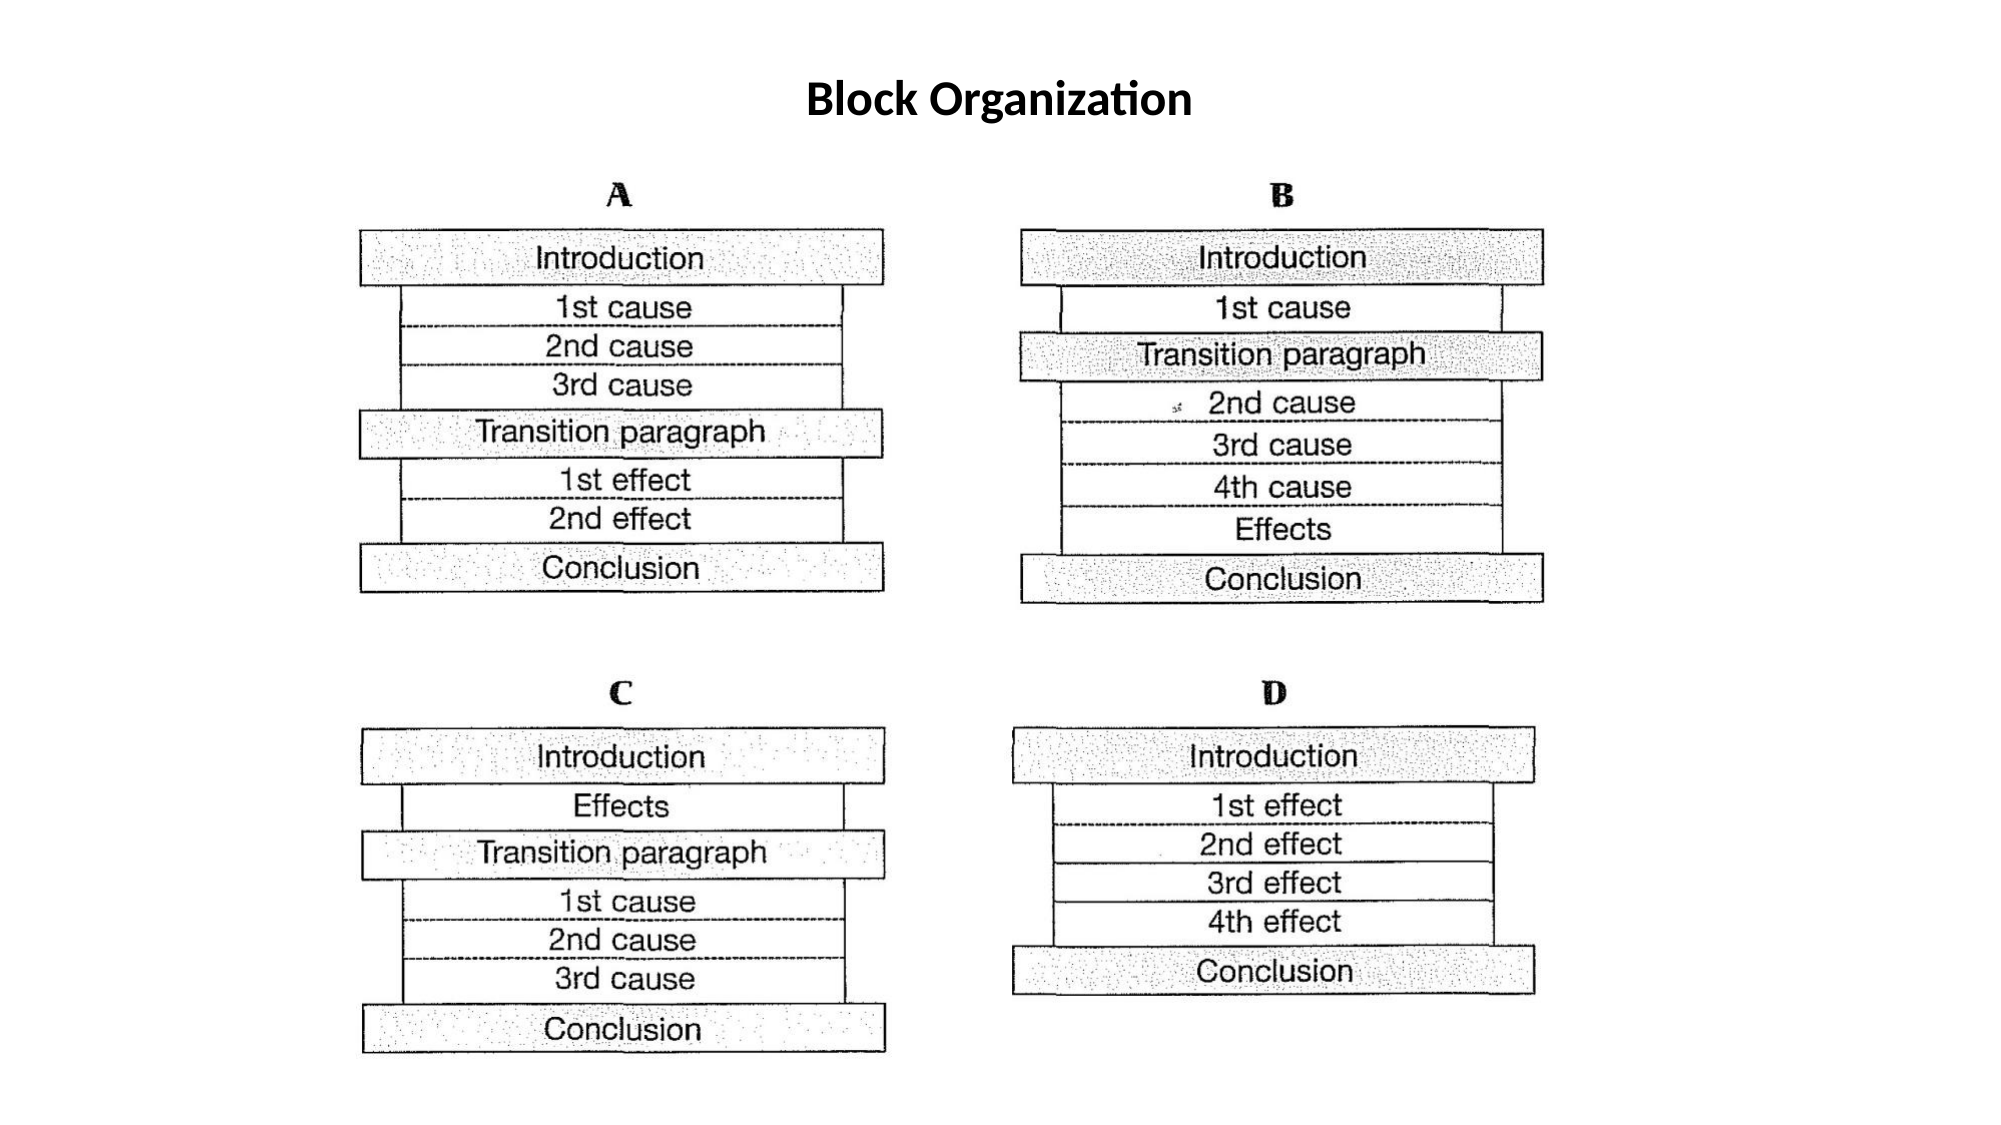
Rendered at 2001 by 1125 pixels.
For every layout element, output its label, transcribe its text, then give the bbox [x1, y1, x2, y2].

text_box Block Organization [791, 57, 1209, 133]
picture [339, 169, 1607, 1069]
